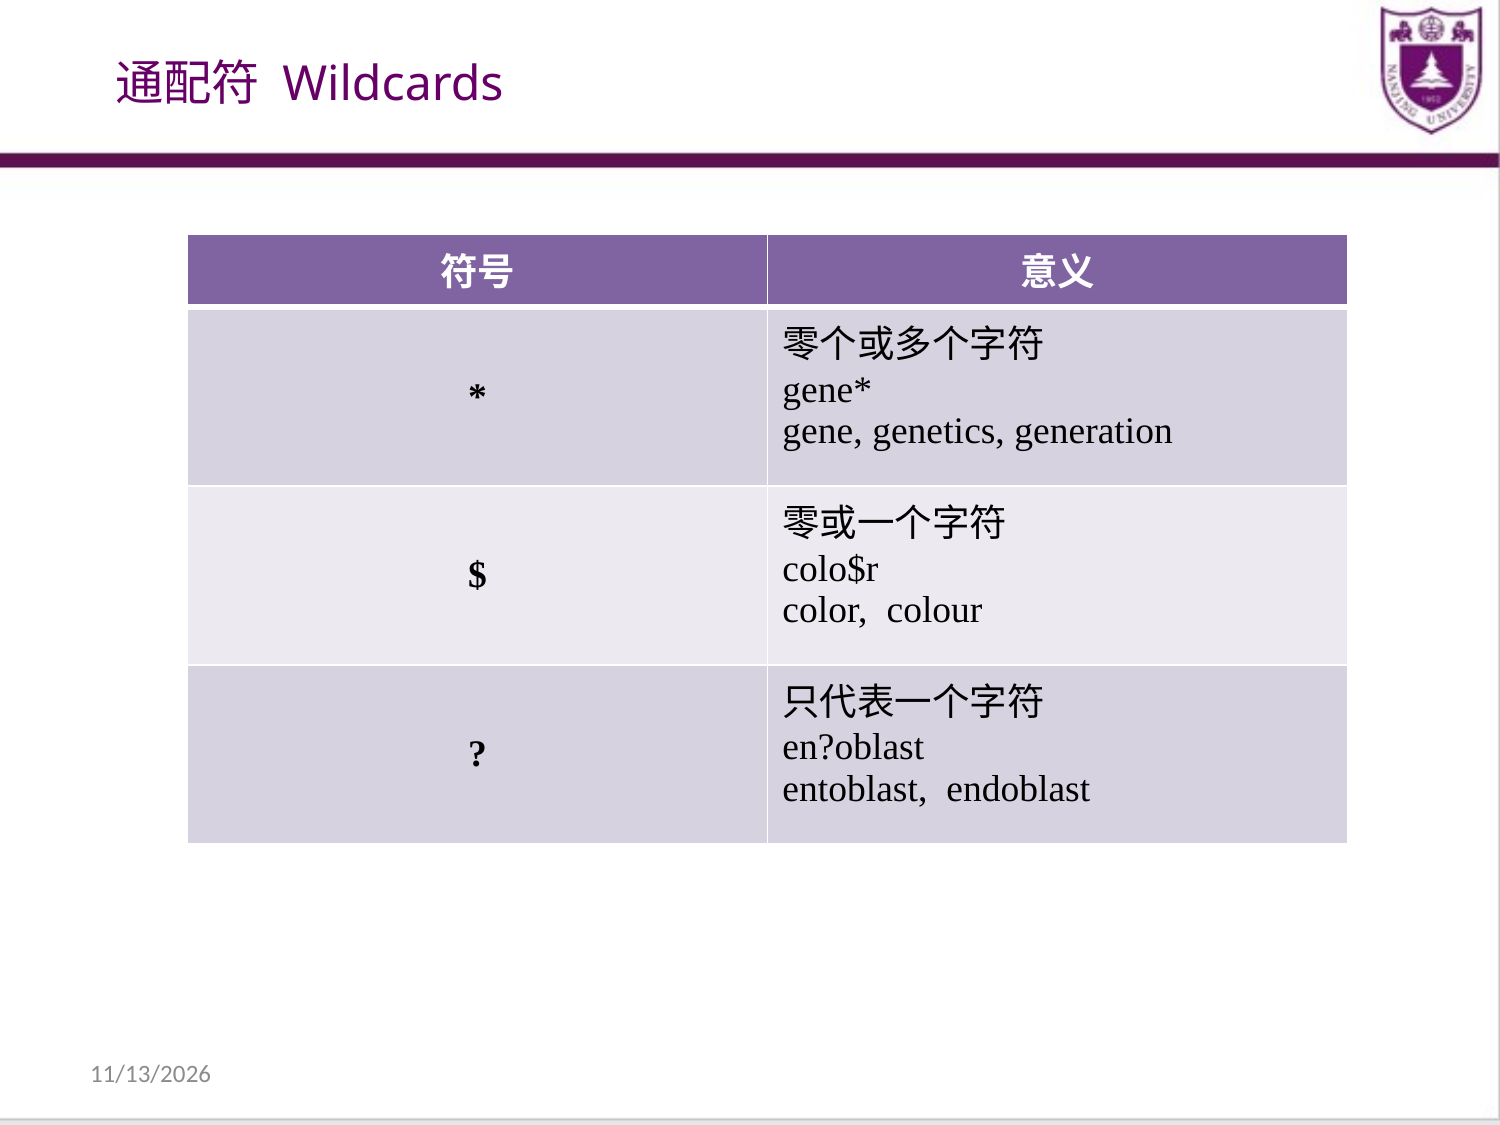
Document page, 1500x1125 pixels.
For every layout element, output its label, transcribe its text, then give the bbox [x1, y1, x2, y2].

table_cell 零或一个字符 colo$r color, colour [768, 487, 1347, 664]
table_cell * [188, 310, 767, 485]
table_cell ? [188, 666, 767, 843]
table_header 符号 [188, 235, 767, 304]
picture [0, 0, 1500, 1125]
table_cell 零个或多个字符 gene* gene, genetics, generation [768, 310, 1347, 485]
table_header 意义 [768, 235, 1347, 304]
table_cell 只代表一个字符 en?oblast entoblast, endoblast [768, 666, 1347, 843]
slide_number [75, 1042, 425, 1103]
table_cell $ [188, 487, 767, 664]
text_box 通配符 Wildcards [100, 37, 851, 123]
